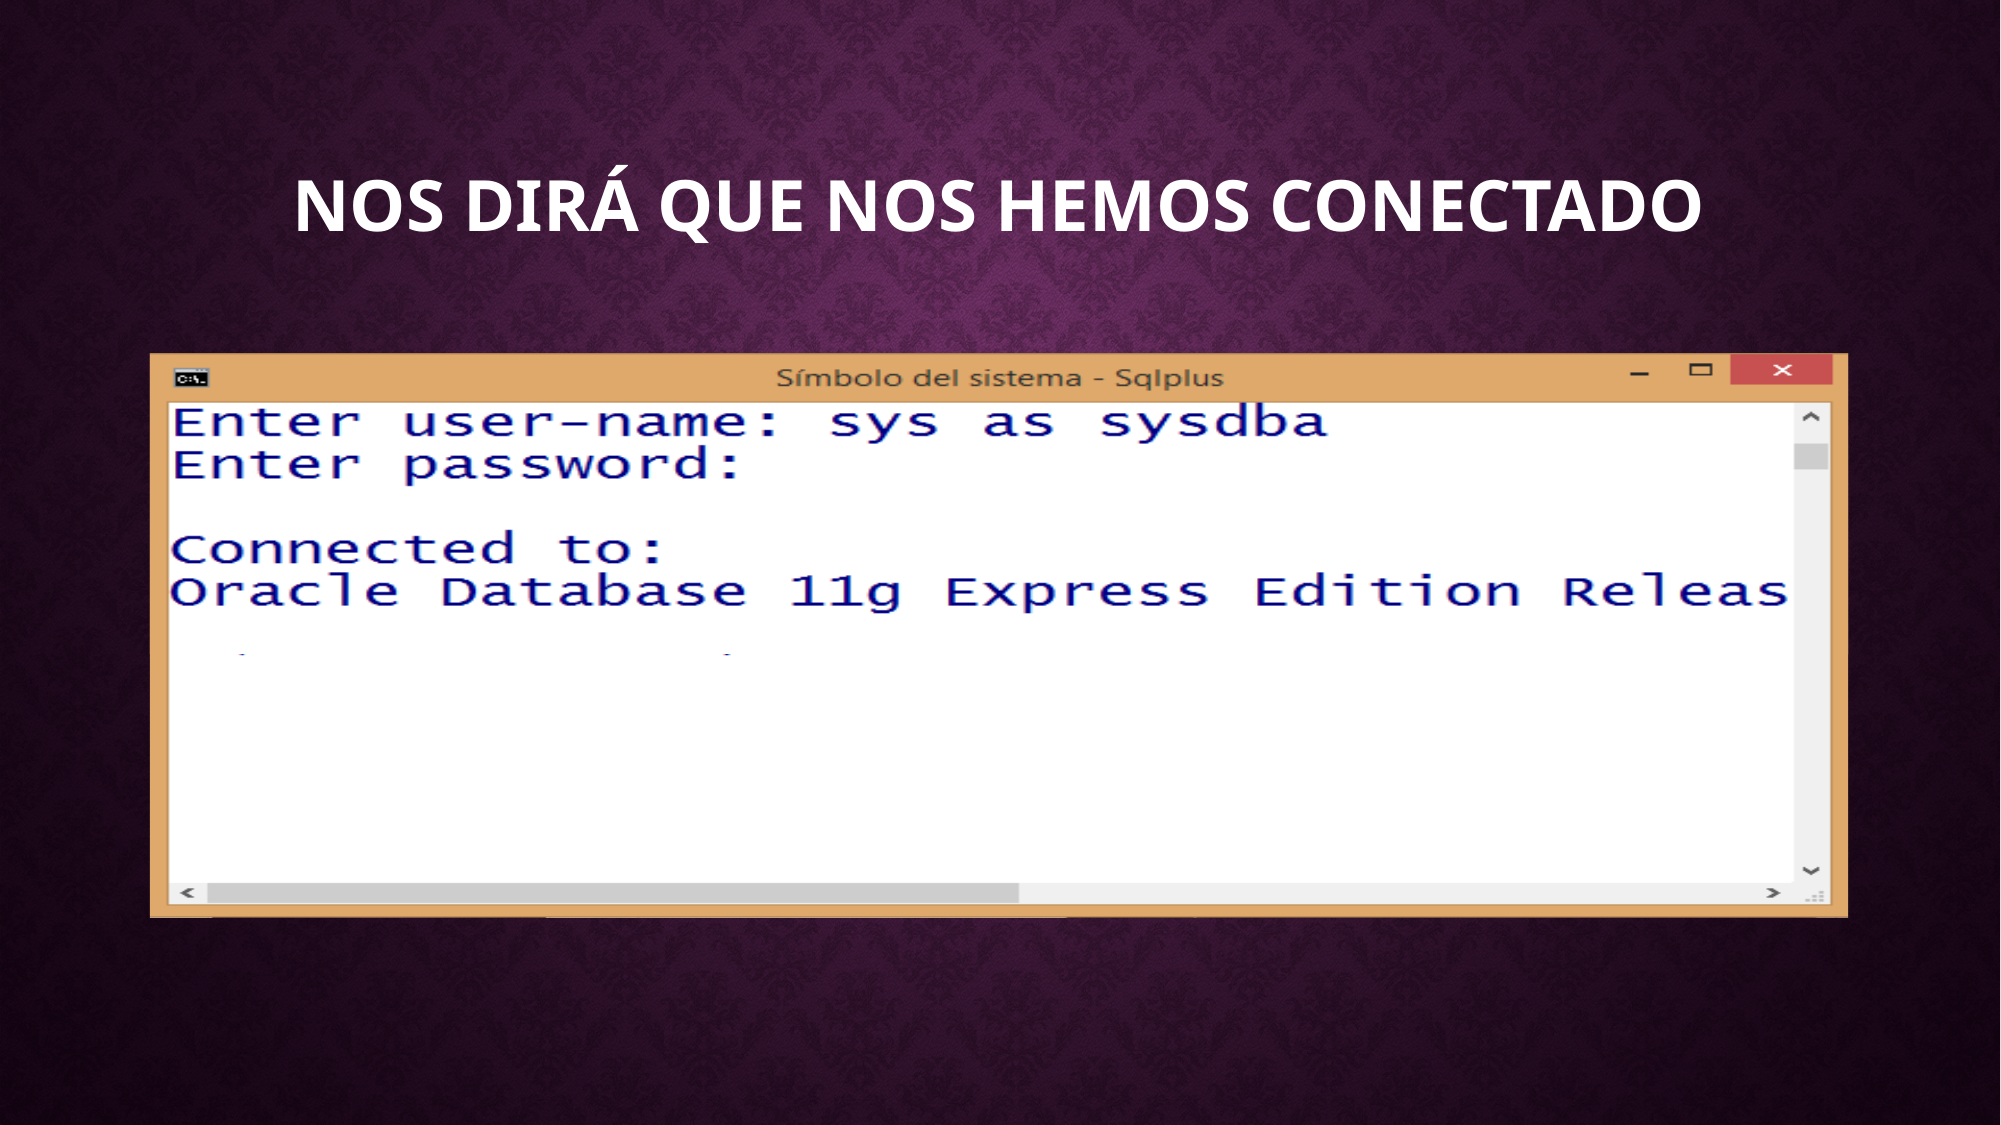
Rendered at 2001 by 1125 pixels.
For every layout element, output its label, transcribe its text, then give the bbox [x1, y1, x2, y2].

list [149, 353, 1849, 655]
title Nos dirá que nos hemos conectado [149, 99, 1849, 318]
picture [149, 655, 1849, 919]
